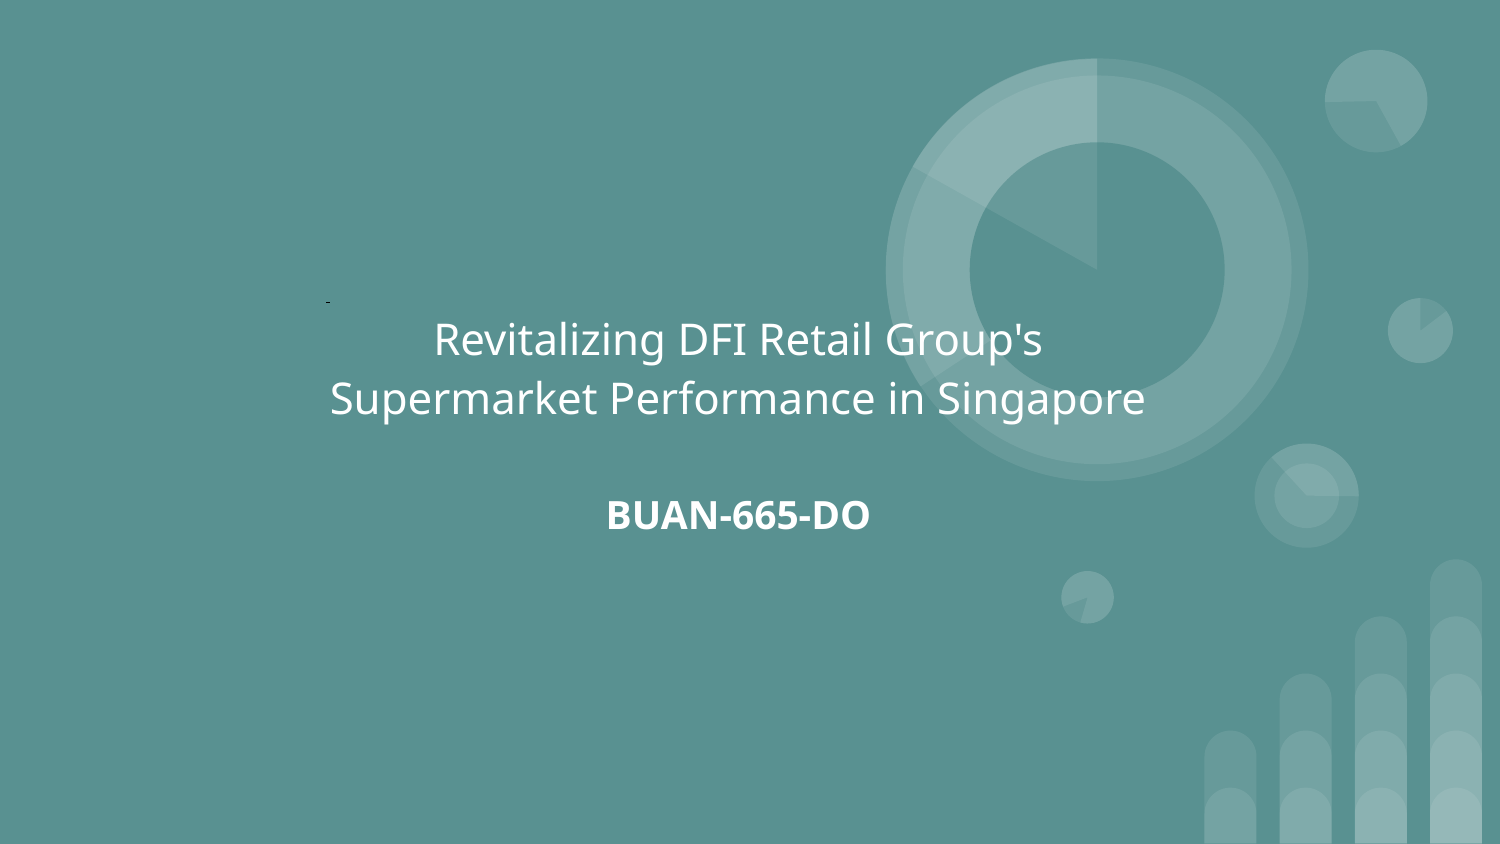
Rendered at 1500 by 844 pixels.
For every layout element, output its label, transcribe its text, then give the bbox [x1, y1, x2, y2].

title Revitalizing DFI Retail Group's Supermarket Performance in Singapore BUAN-665-DO [311, 270, 1166, 608]
